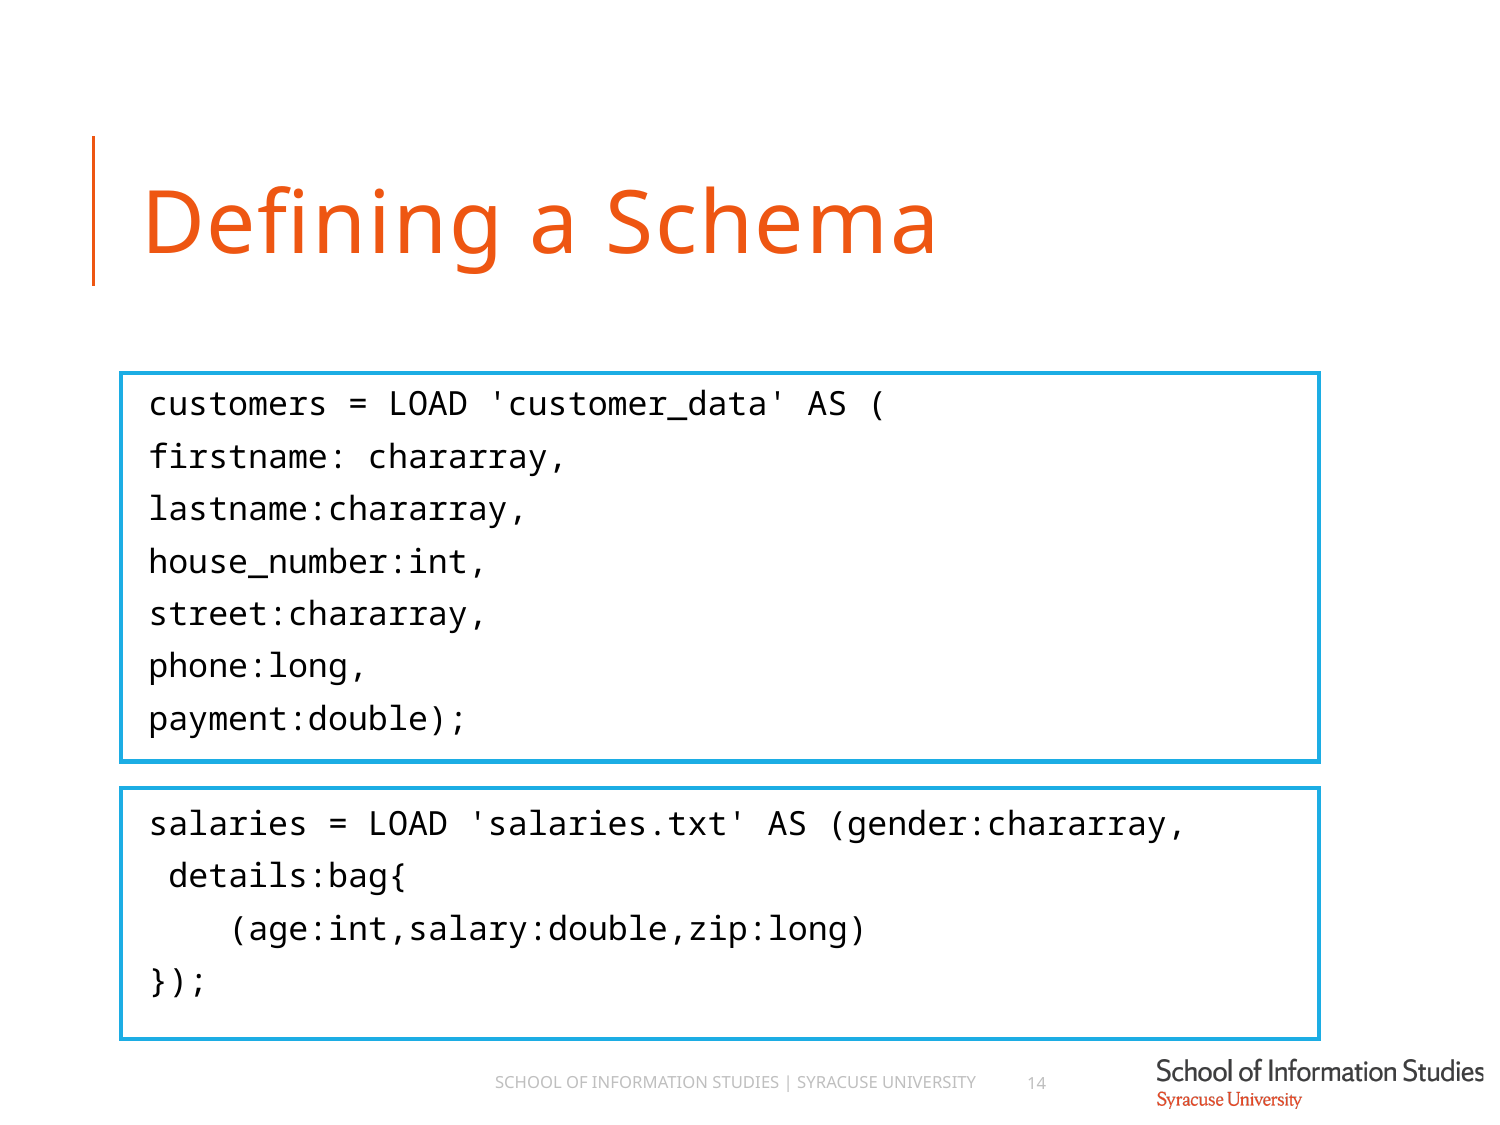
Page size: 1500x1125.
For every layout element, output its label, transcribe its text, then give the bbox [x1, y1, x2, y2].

slide_number 14 [1012, 1061, 1149, 1107]
title Defining a Schema [126, 96, 1322, 342]
text_box [121, 373, 1319, 762]
footer School of Information Studies | Syracuse University [283, 1061, 993, 1106]
list customers = LOAD 'customer_data' AS ( firstname: chararray, lastname:chararray, house_number:int, street:chararray, phone:long, payment:double); salaries = LOAD 'salaries.txt' AS (gender:chararray, details:bag{ (age:int,salary:double,zip:long) }); [126, 375, 1322, 1035]
text_box [121, 787, 1319, 1040]
